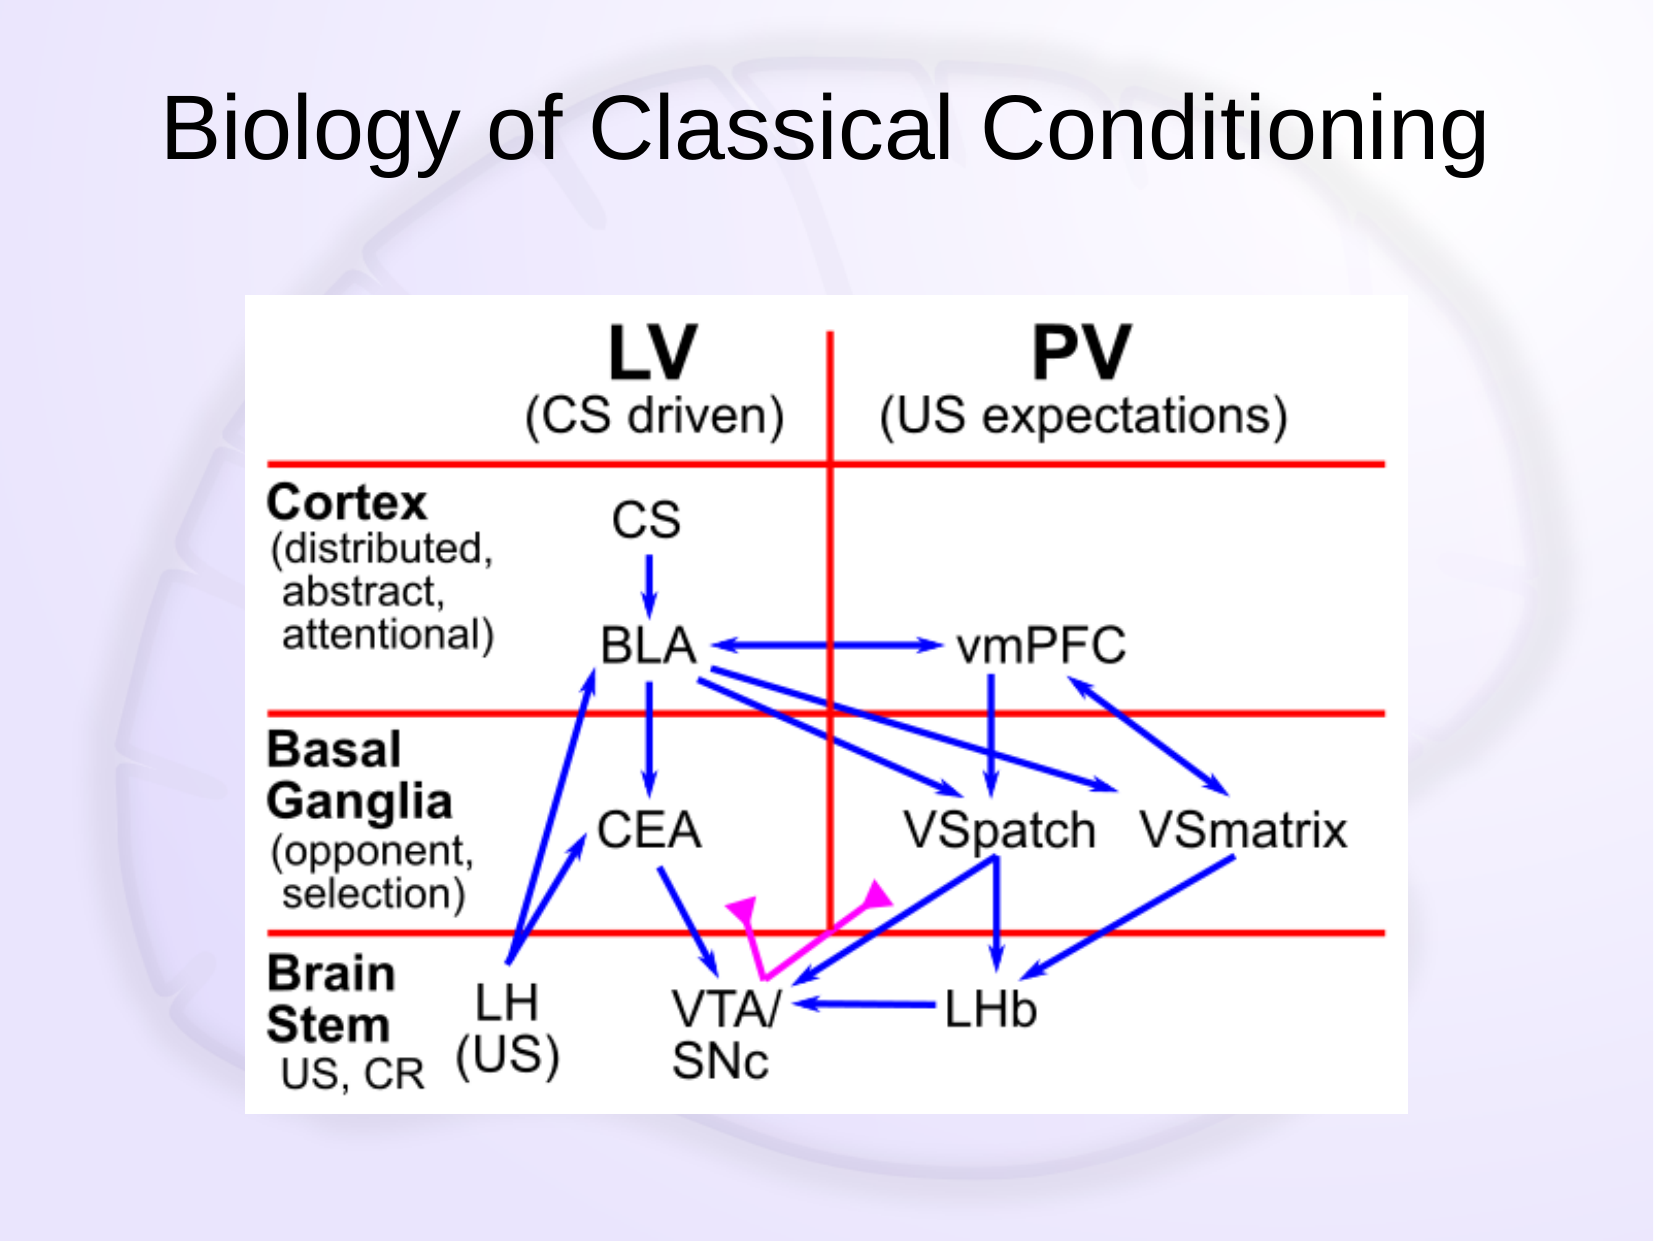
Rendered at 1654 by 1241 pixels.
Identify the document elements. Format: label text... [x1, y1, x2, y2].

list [245, 295, 1408, 1114]
title Biology of Classical Conditioning [82, 49, 1571, 209]
picture [0, 0, 1654, 1241]
